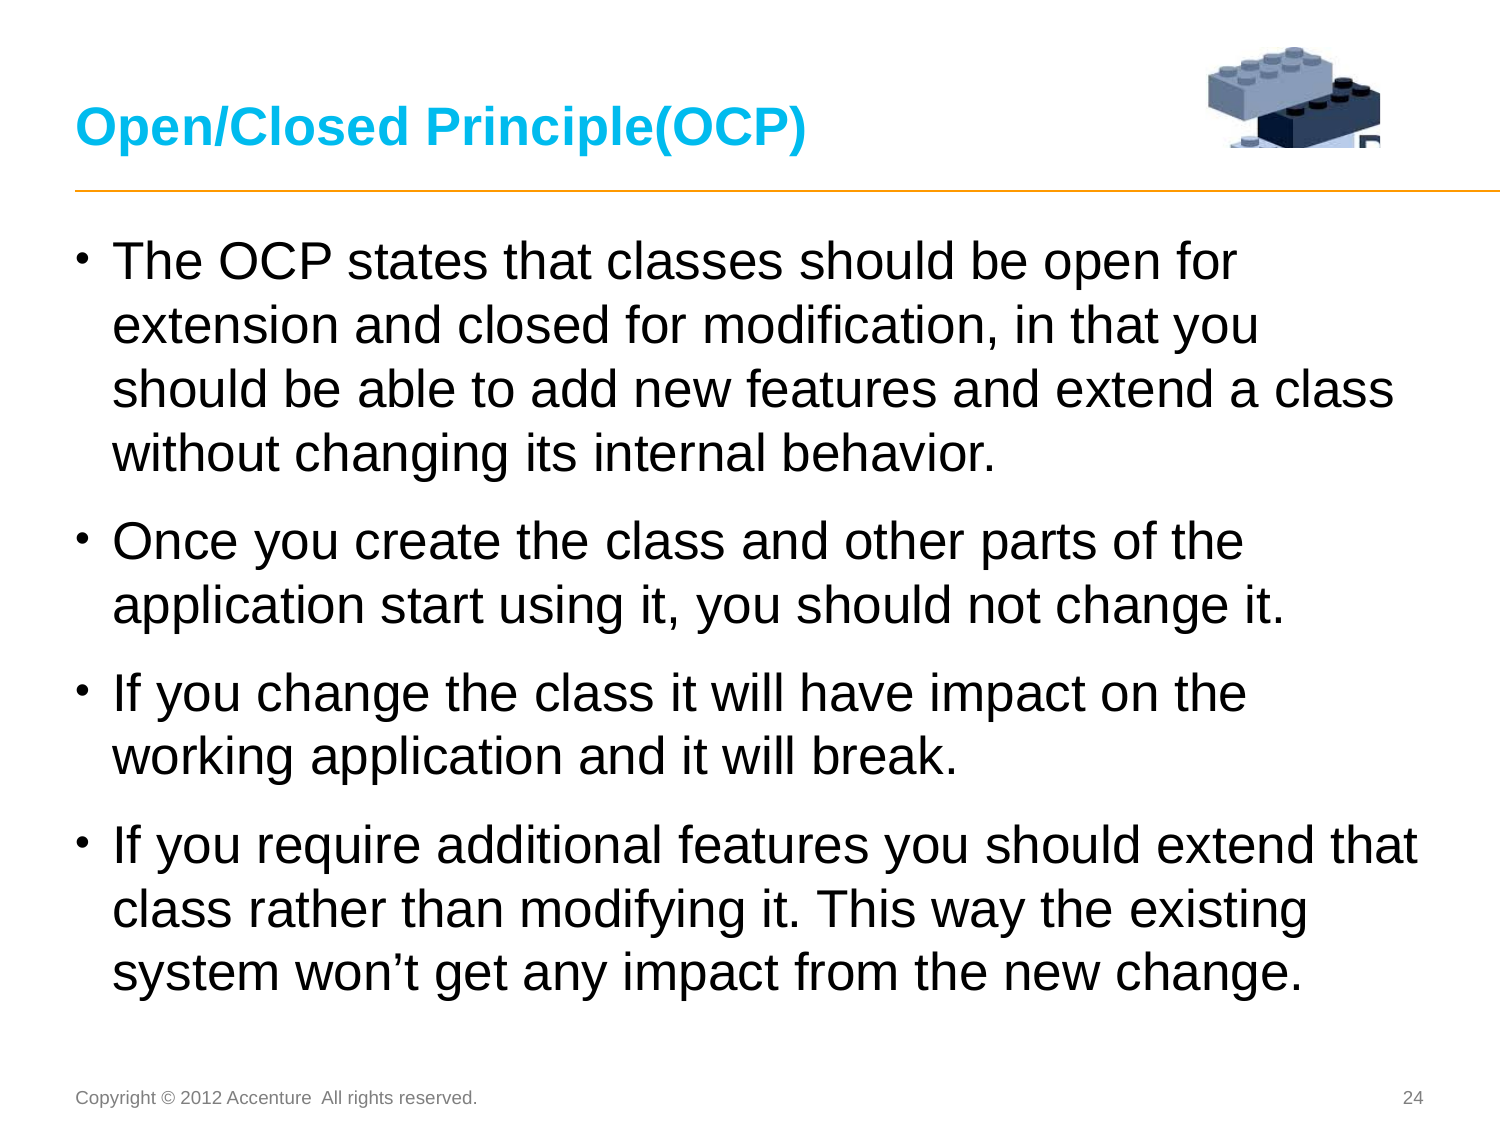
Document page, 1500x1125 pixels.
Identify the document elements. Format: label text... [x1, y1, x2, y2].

title Open/Closed Principle(OCP) [75, 27, 1422, 157]
list The OCP states that classes should be open for extension and closed for modification, in that you should be able to add new features and extend a class without changing its internal behavior. Once you create the class and other parts of the application start using it, you should not change it. If you change the class it will have impact on the working application and it will break. If you require additional features you should extend that class rather than modifying it. This way the existing system won’t get any impact from the new change. [75, 226, 1425, 1018]
